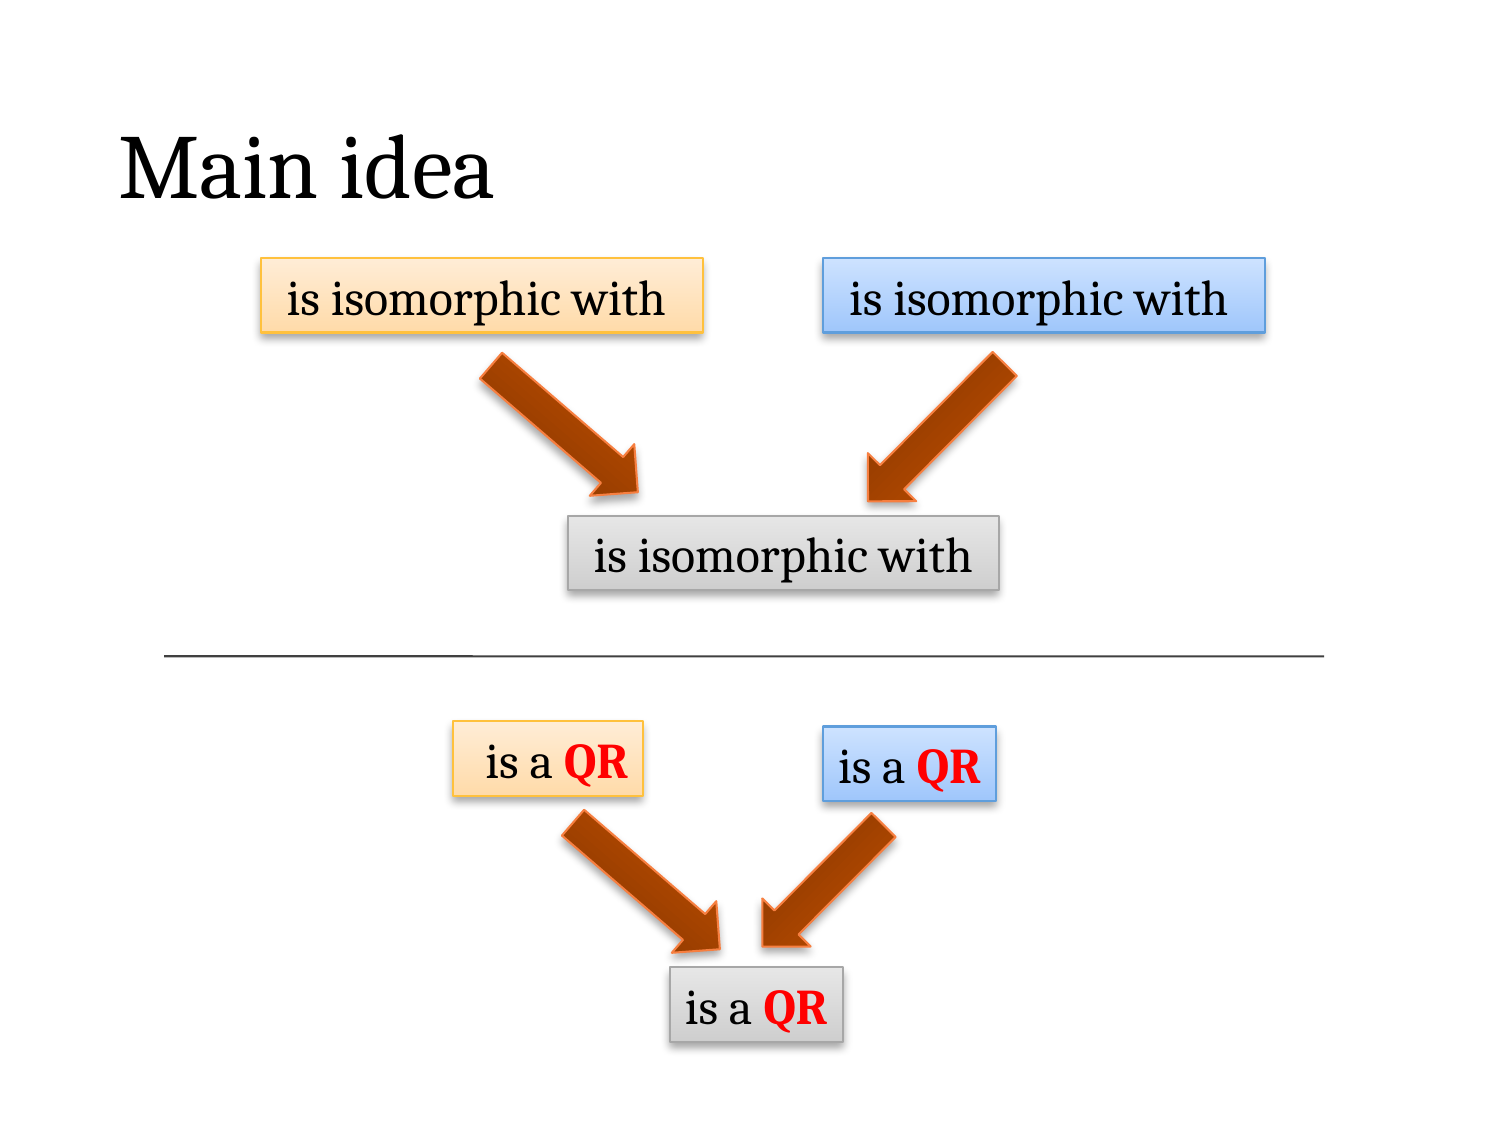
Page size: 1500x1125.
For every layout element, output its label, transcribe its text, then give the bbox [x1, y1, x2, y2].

text_box [479, 351, 639, 497]
text_box [561, 808, 721, 954]
title Main idea [103, 59, 1397, 278]
text_box [866, 351, 1018, 503]
text_box [761, 812, 897, 948]
